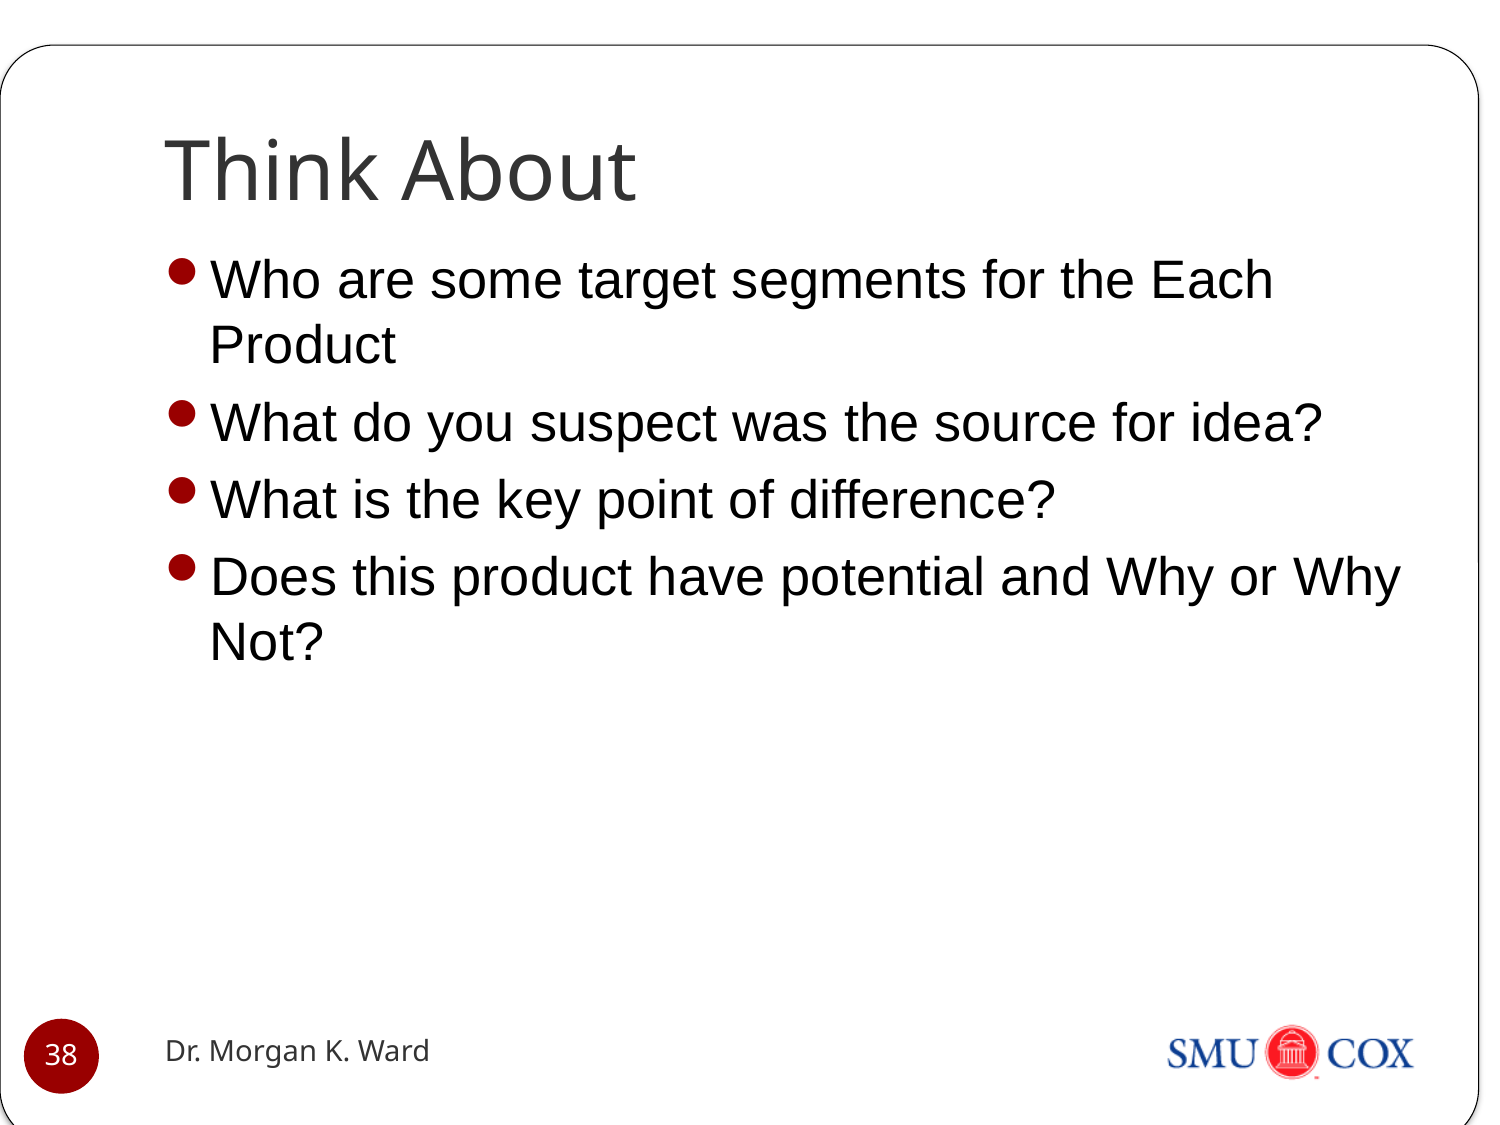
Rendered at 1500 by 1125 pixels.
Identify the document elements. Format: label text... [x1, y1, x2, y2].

footer Dr. Morgan K. Ward [150, 1012, 800, 1088]
picture [1155, 1012, 1427, 1093]
slide_number 38 [23, 1018, 99, 1094]
title Think About [150, 45, 1425, 233]
list Who are some target segments for the Each Product What do you suspect was the source for idea? What is the key point of difference? Does this product have potential and Why or Why Not? [150, 237, 1425, 988]
